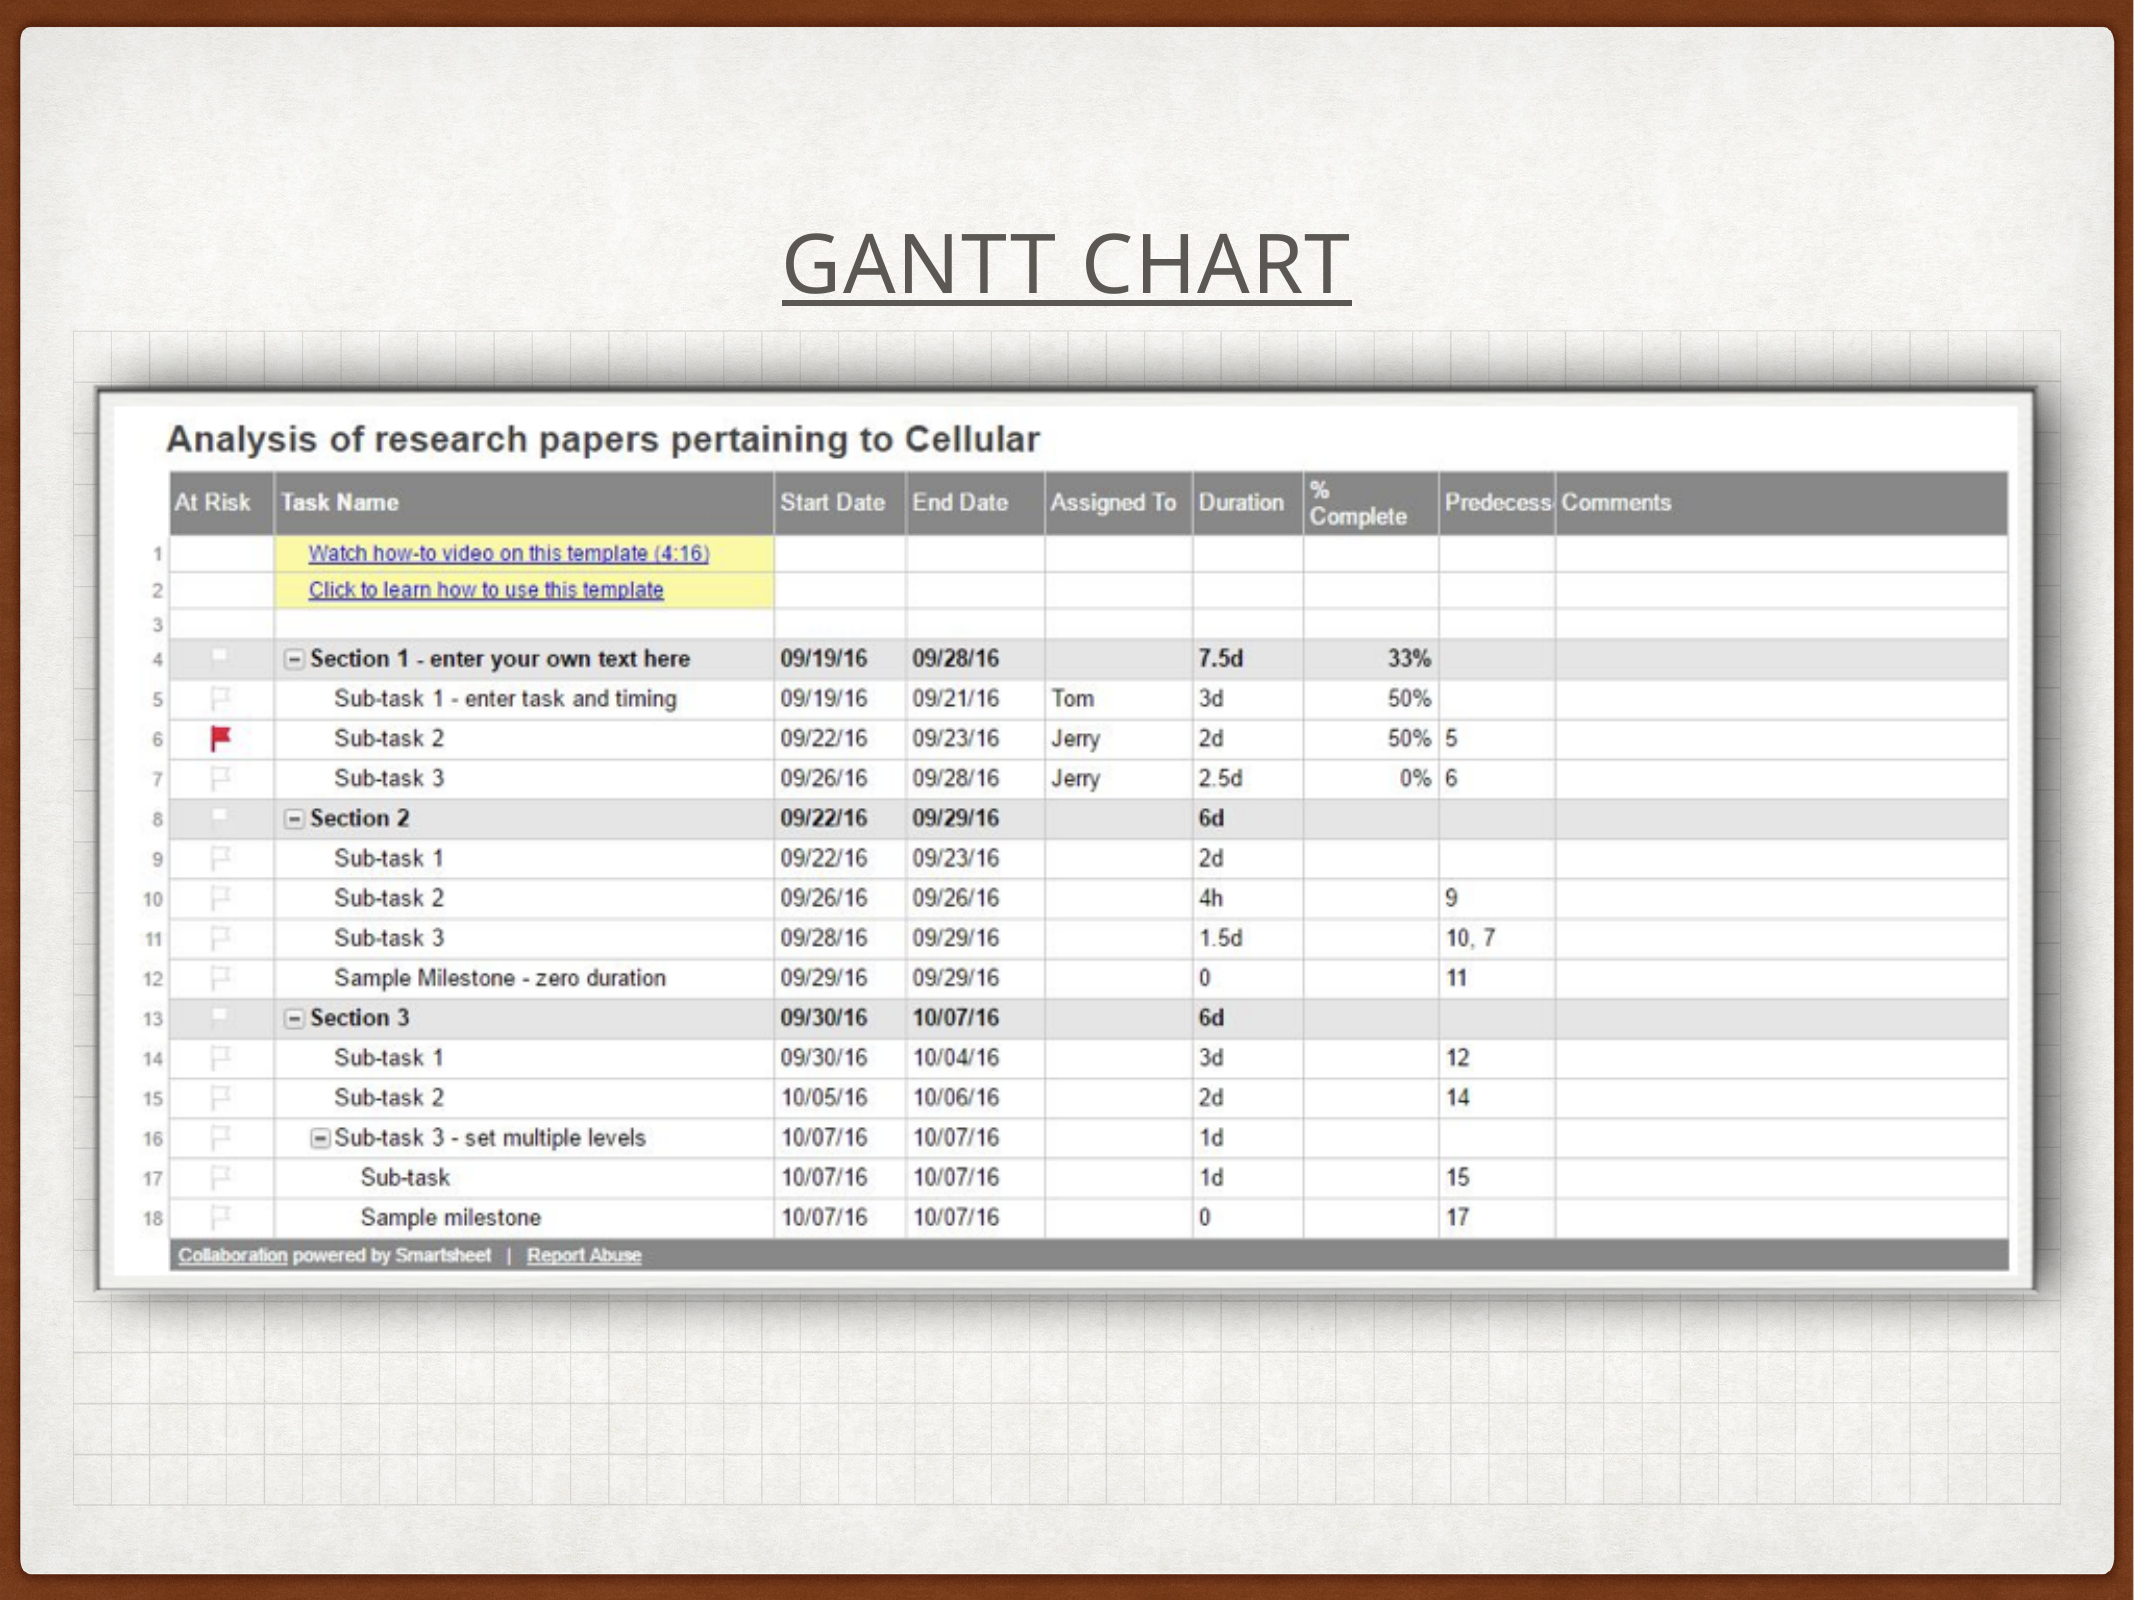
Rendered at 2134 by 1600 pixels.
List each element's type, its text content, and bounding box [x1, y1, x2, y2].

text_box Gantt Chart [110, 202, 2023, 326]
picture [0, 0, 2134, 1600]
